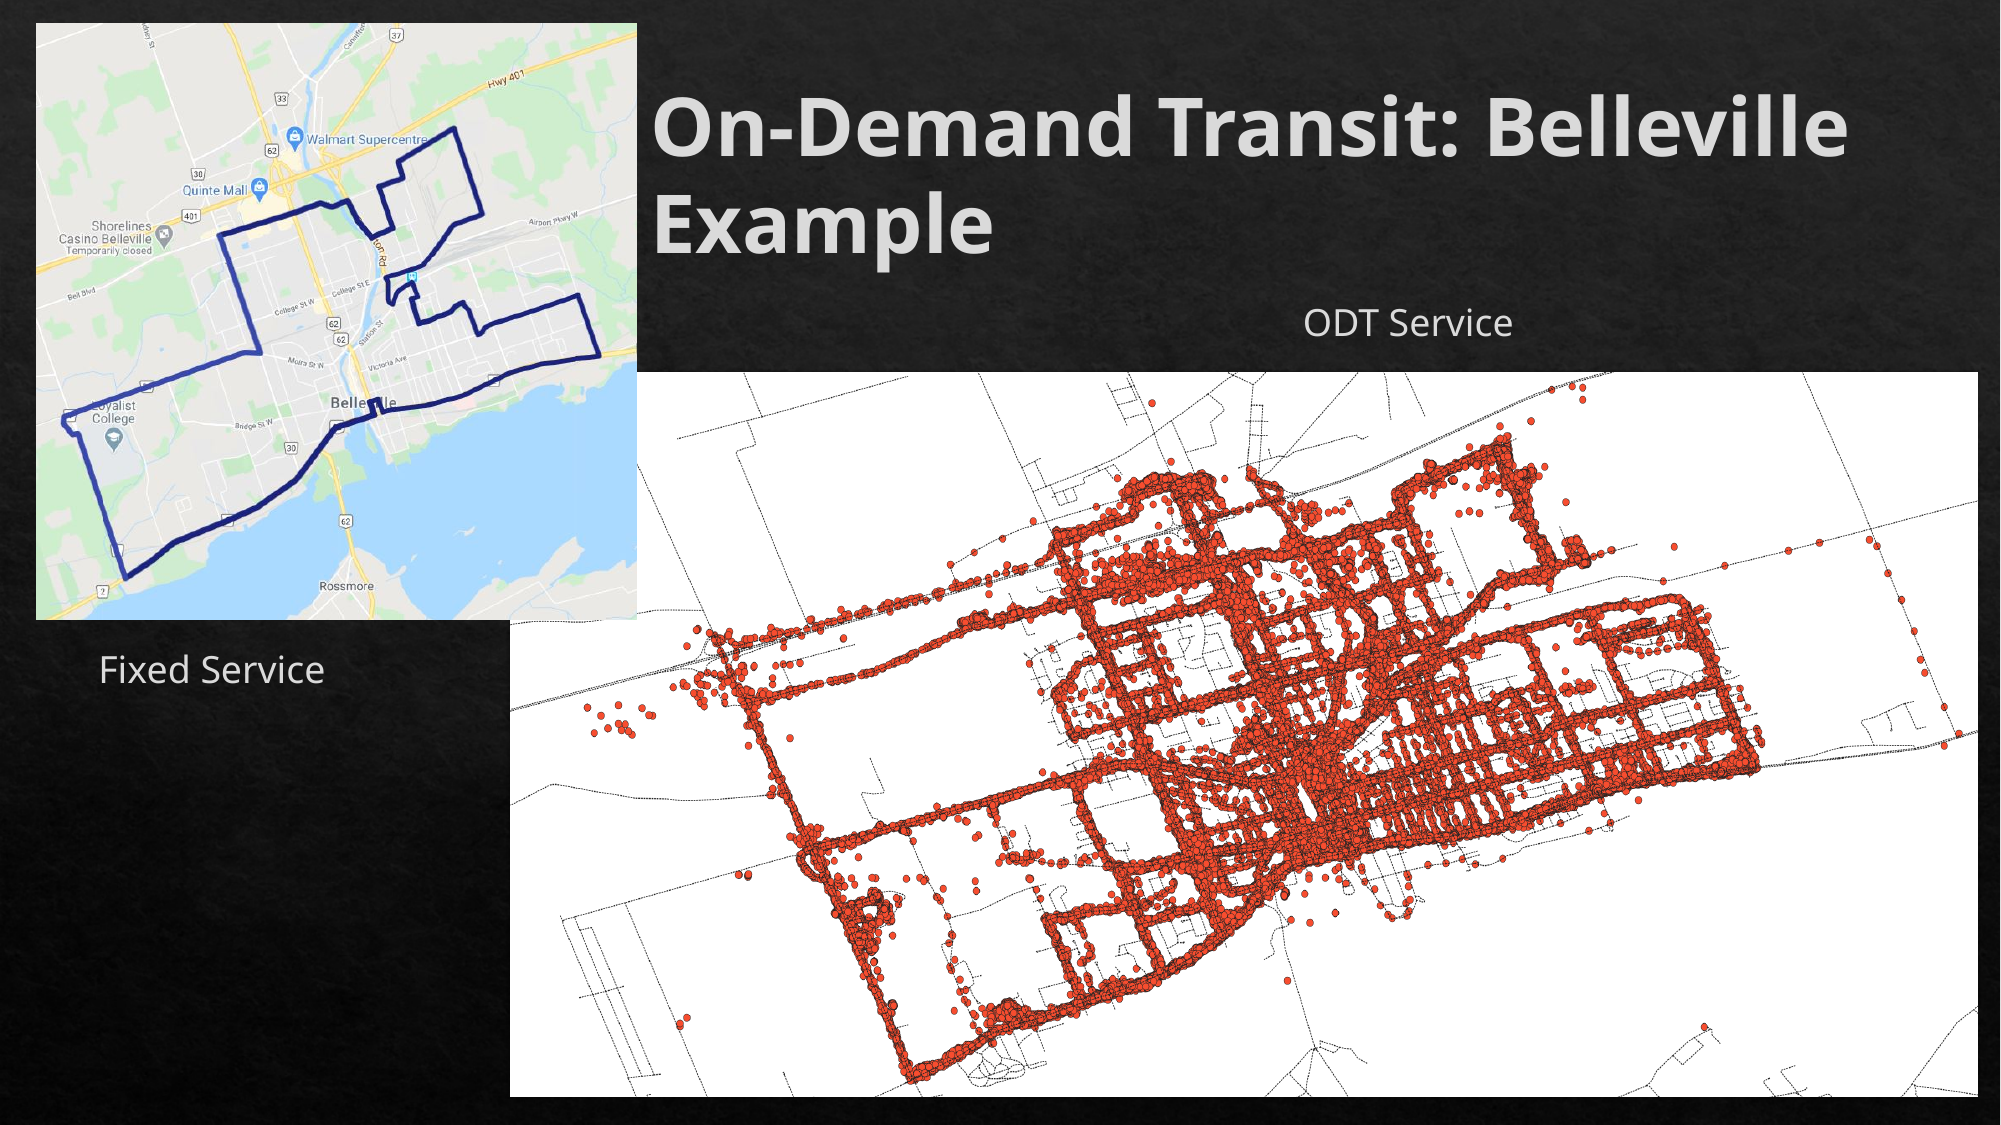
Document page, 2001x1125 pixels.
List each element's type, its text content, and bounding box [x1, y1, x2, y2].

text_box Fixed Service [83, 638, 341, 699]
picture [36, 23, 1978, 1097]
text_box On-Demand Transit: Belleville Example [644, 67, 2000, 278]
text_box ODT Service [1288, 291, 1529, 352]
